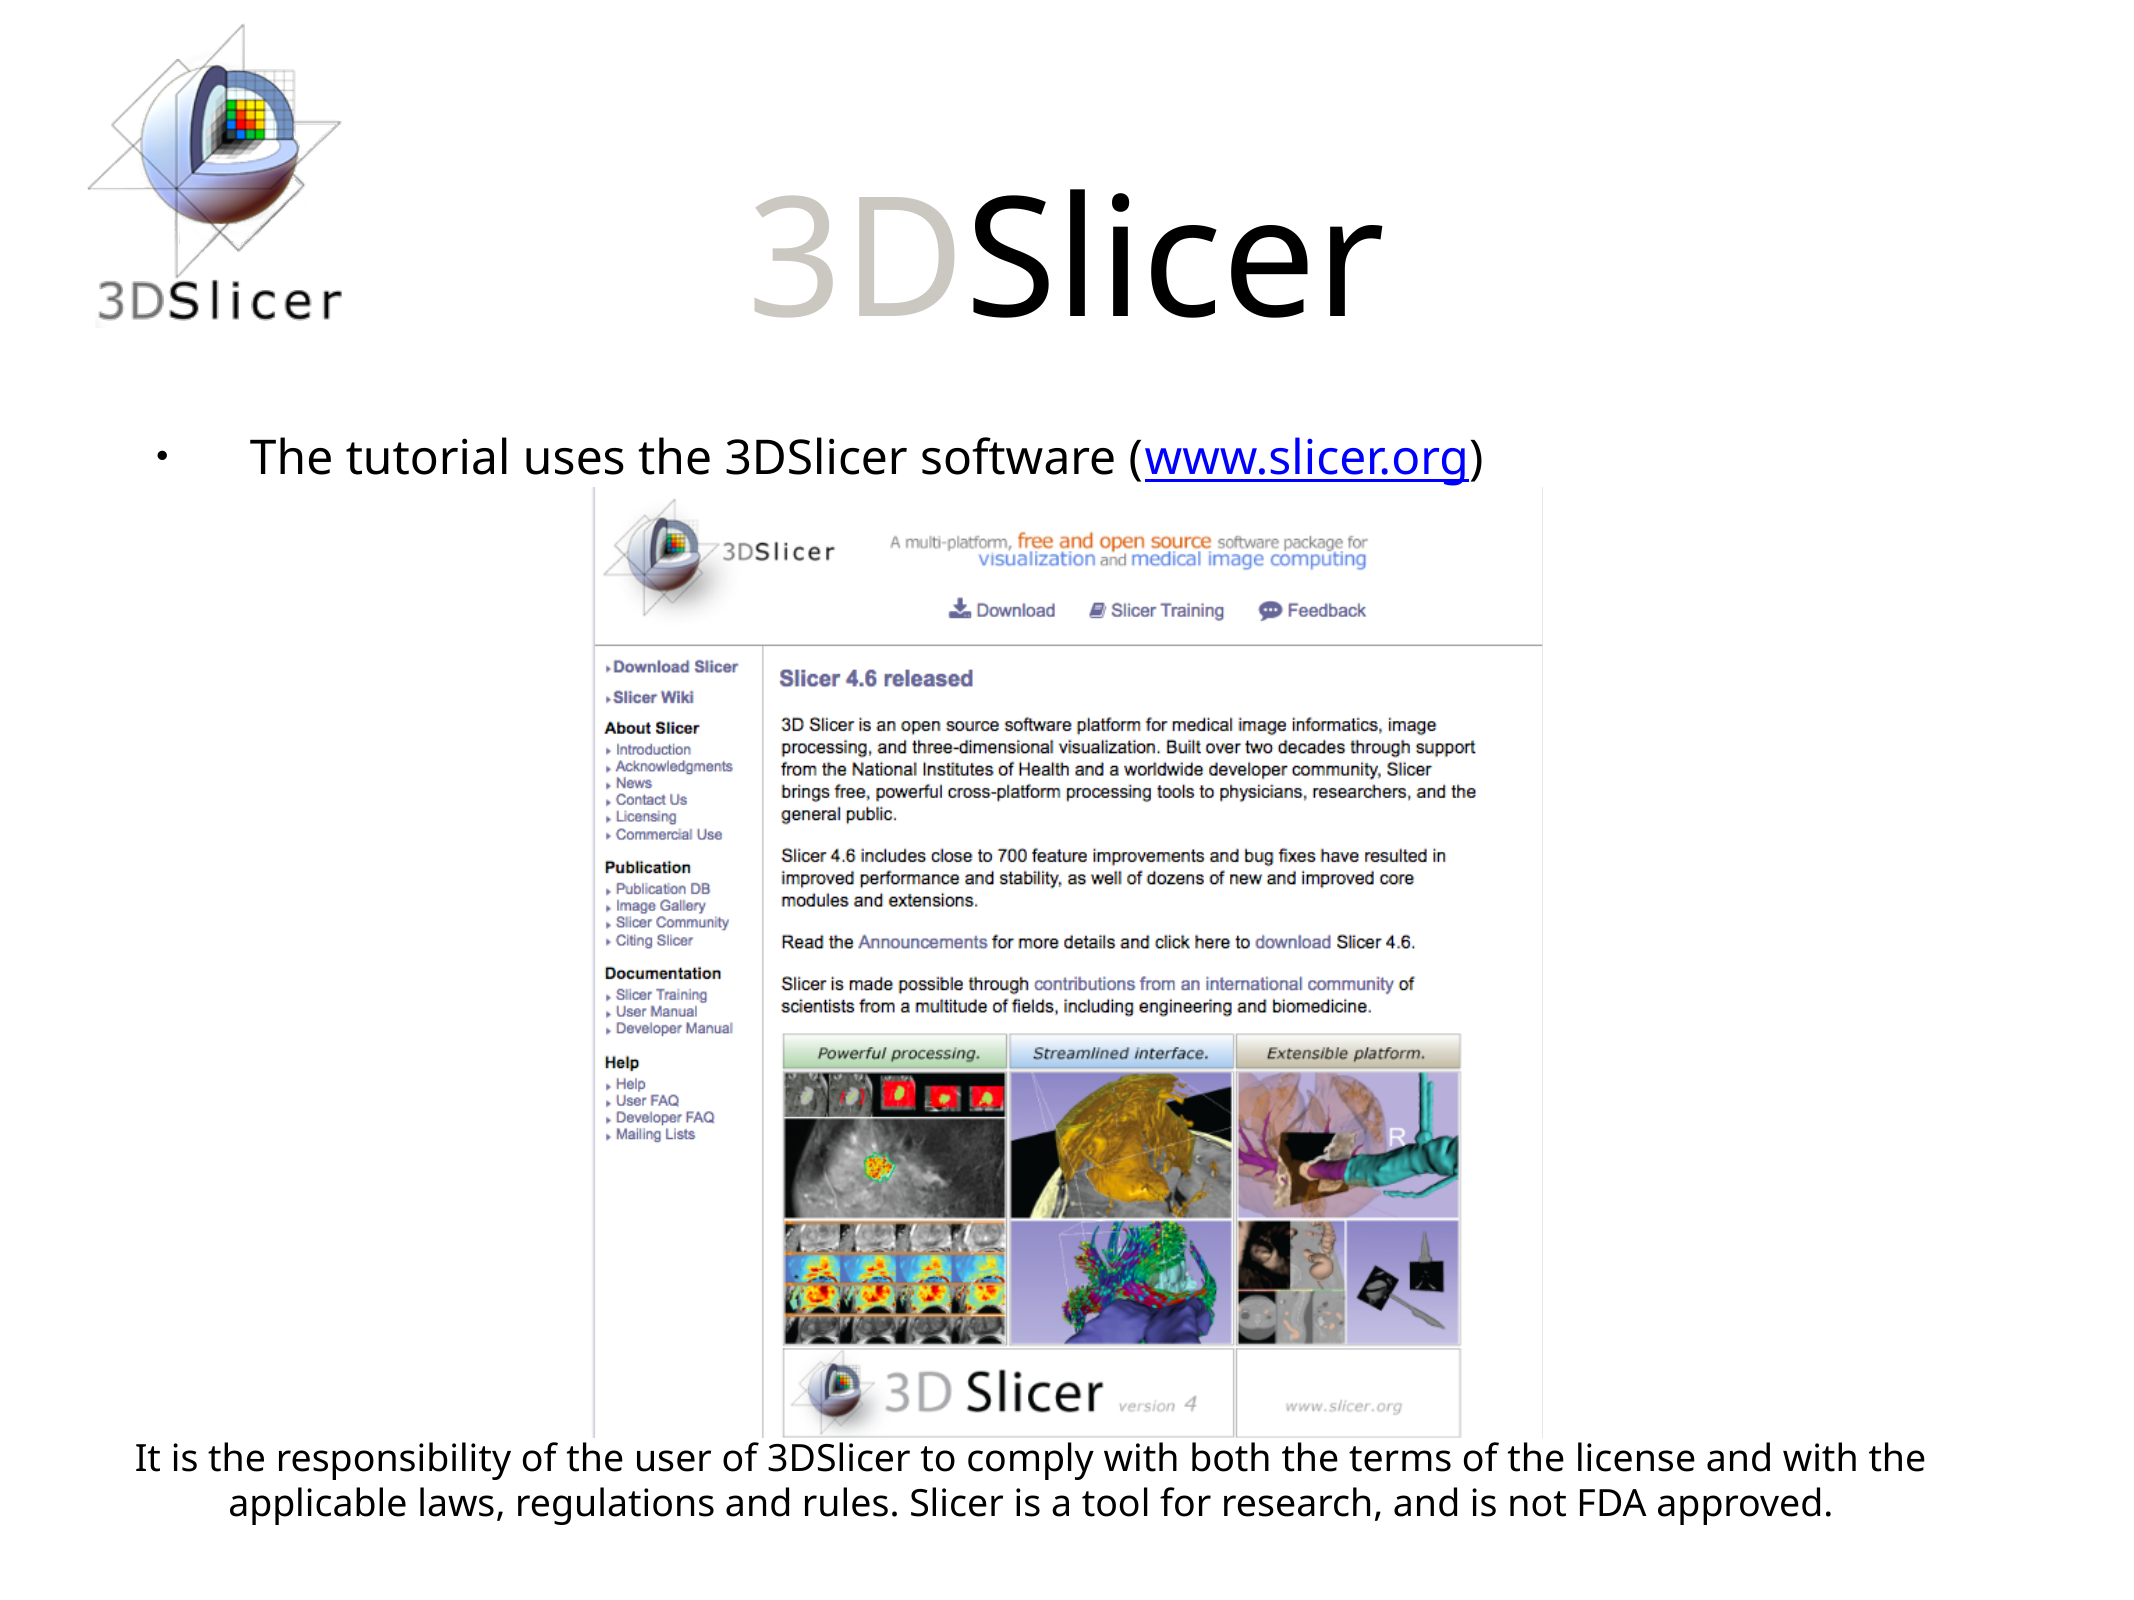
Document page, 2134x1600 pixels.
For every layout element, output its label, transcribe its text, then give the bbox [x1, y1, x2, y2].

list The tutorial uses the 3DSlicer software (www.slicer.org) [155, 426, 1978, 1459]
title 3DSlicer [155, 72, 1978, 426]
text_box It is the responsibility of the user of 3DSlicer to comply with both the terms of the license and with the applicable laws, regulations and rules. Slicer is a tool for research, and is not FDA approved. [109, 1434, 1955, 1525]
picture [591, 487, 1543, 1438]
picture [68, 21, 375, 328]
